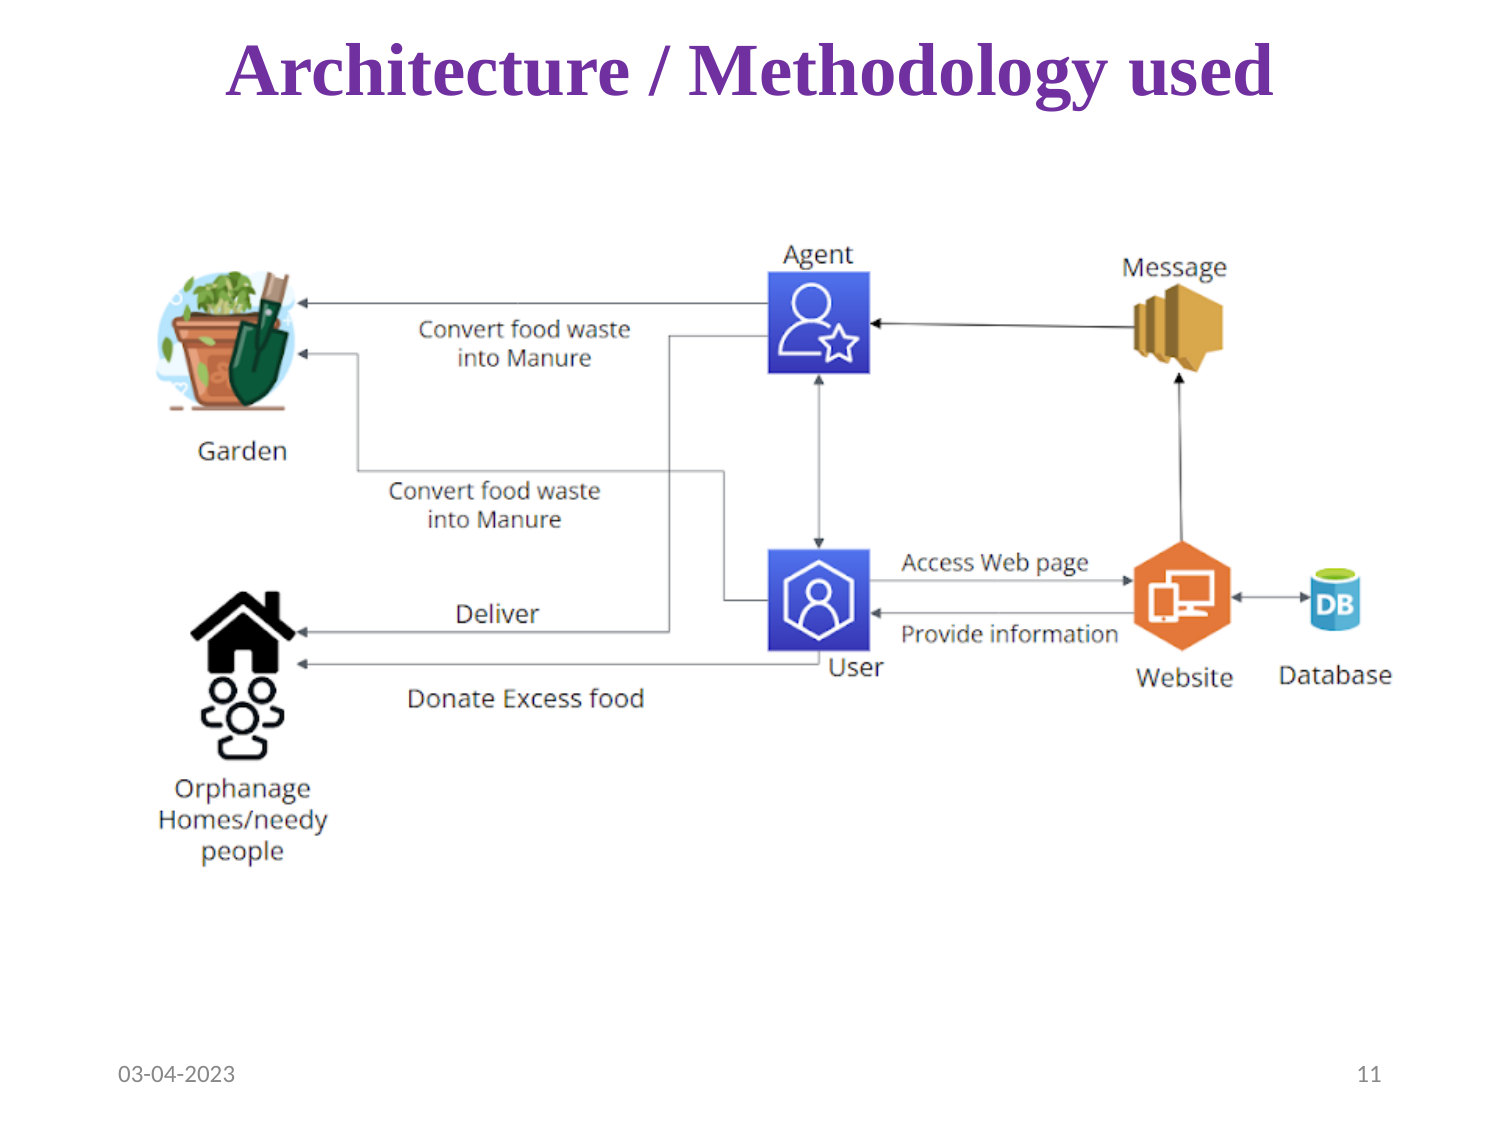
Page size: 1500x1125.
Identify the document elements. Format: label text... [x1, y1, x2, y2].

slide_number ‹#› [1059, 1042, 1397, 1103]
title Architecture / Methodology used [103, 27, 1397, 115]
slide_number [103, 1042, 441, 1103]
picture [116, 187, 1476, 889]
